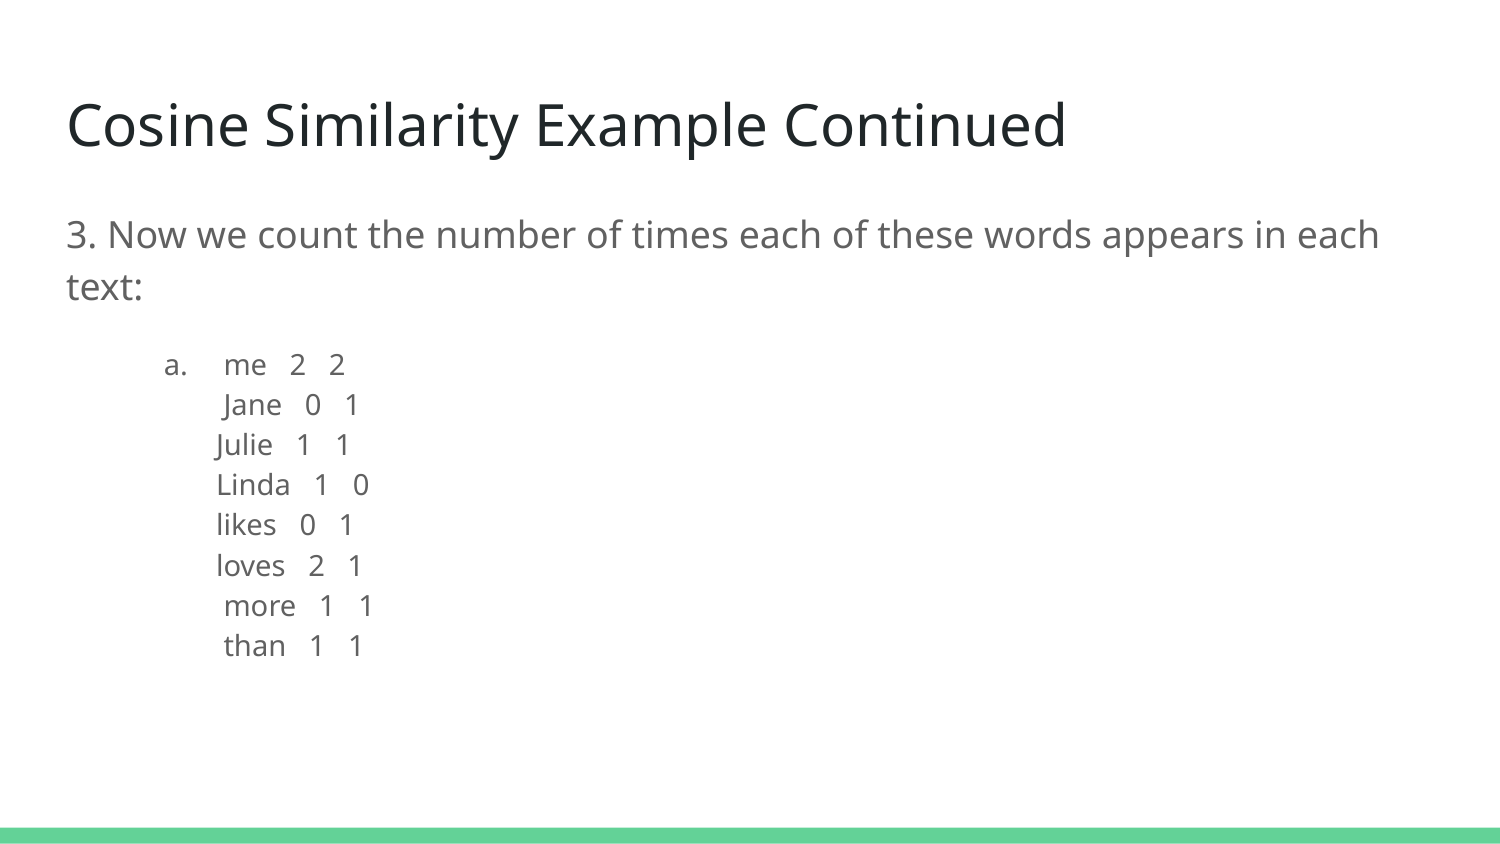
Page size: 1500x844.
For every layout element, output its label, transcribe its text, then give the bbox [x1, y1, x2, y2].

title Cosine Similarity Example Continued [51, 72, 1449, 167]
list 3. Now we count the number of times each of these words appears in each text: me 2 2 Jane 0 1 Julie 1 1 Linda 1 0 likes 0 1 loves 2 1 more 1 1 than 1 1 [51, 189, 1449, 750]
